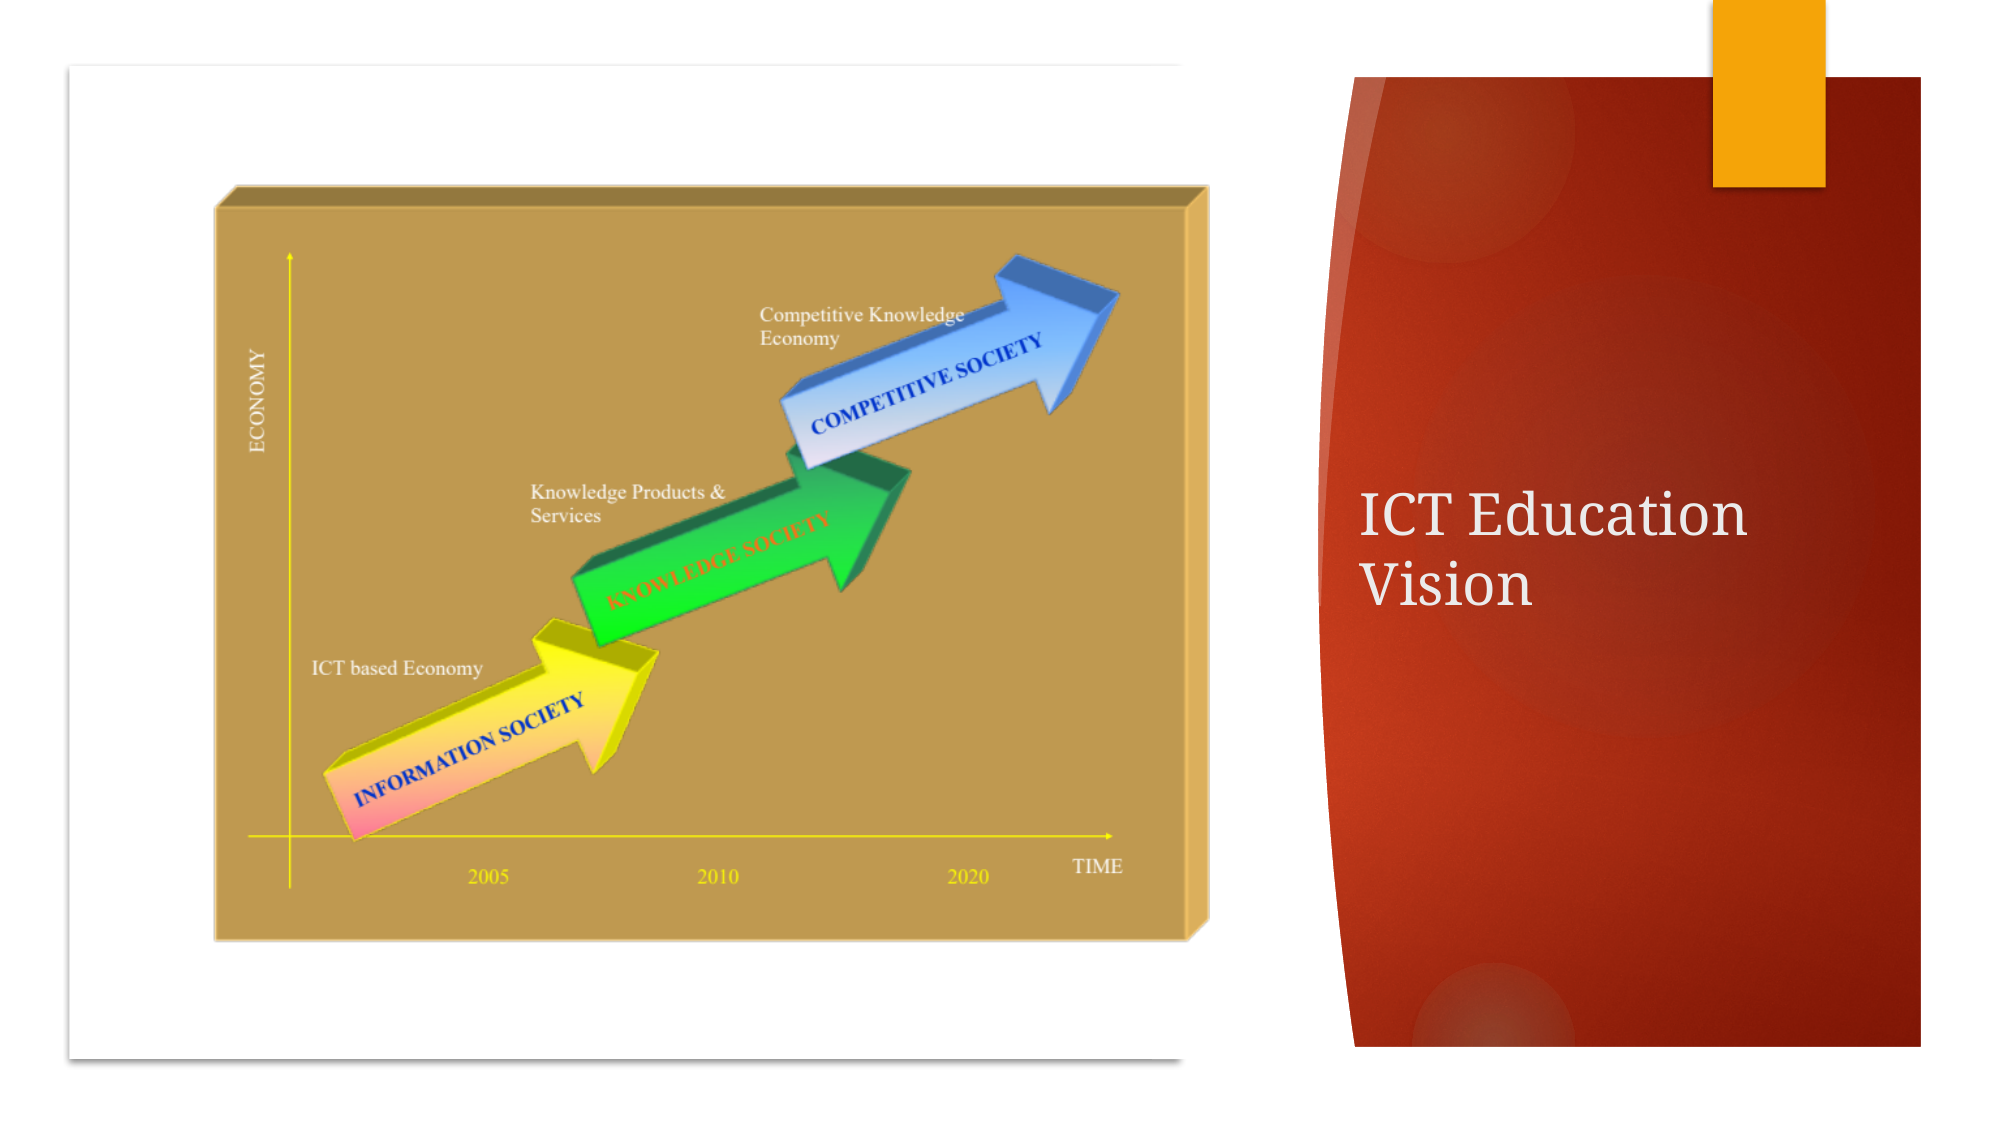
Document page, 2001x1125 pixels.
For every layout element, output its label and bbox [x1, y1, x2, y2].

text_box [0, 0, 2000, 1125]
picture [210, 182, 1211, 943]
text_box [69, 64, 1367, 1060]
